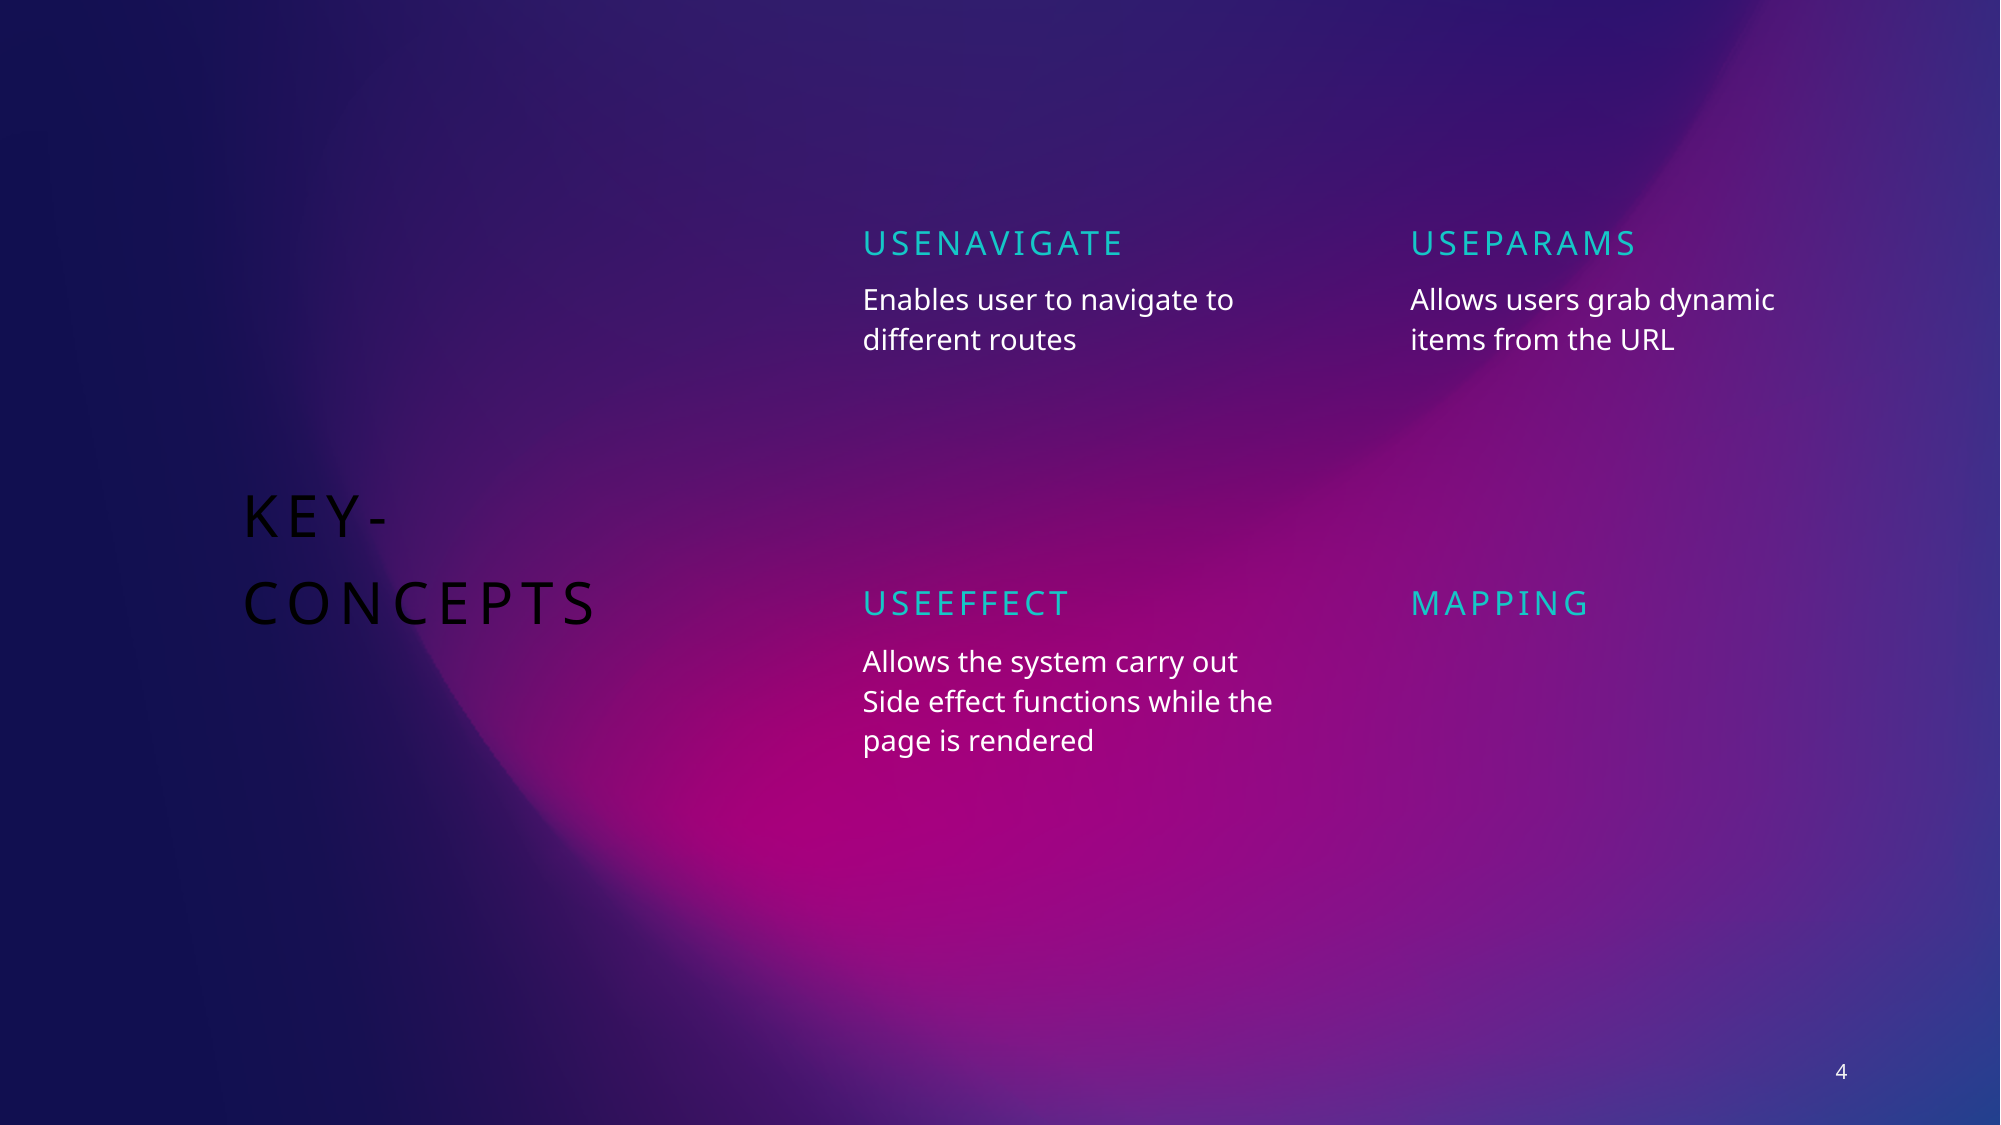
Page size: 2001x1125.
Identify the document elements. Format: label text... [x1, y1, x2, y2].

list useParams [1395, 219, 1865, 268]
list Enables user to navigate to different routes [847, 268, 1317, 518]
list mapping [1395, 579, 1865, 640]
list Allows users grab dynamic items from the URL [1395, 268, 1865, 511]
slide_number 4 [1412, 1042, 1863, 1103]
list useEffect [847, 579, 1317, 630]
list Allows the system carry out Side effect functions while the page is rendered [847, 630, 1317, 882]
list useNavigate [847, 219, 1317, 268]
picture [0, 0, 2000, 1125]
title KEY-CONCEPTS [227, 454, 713, 640]
